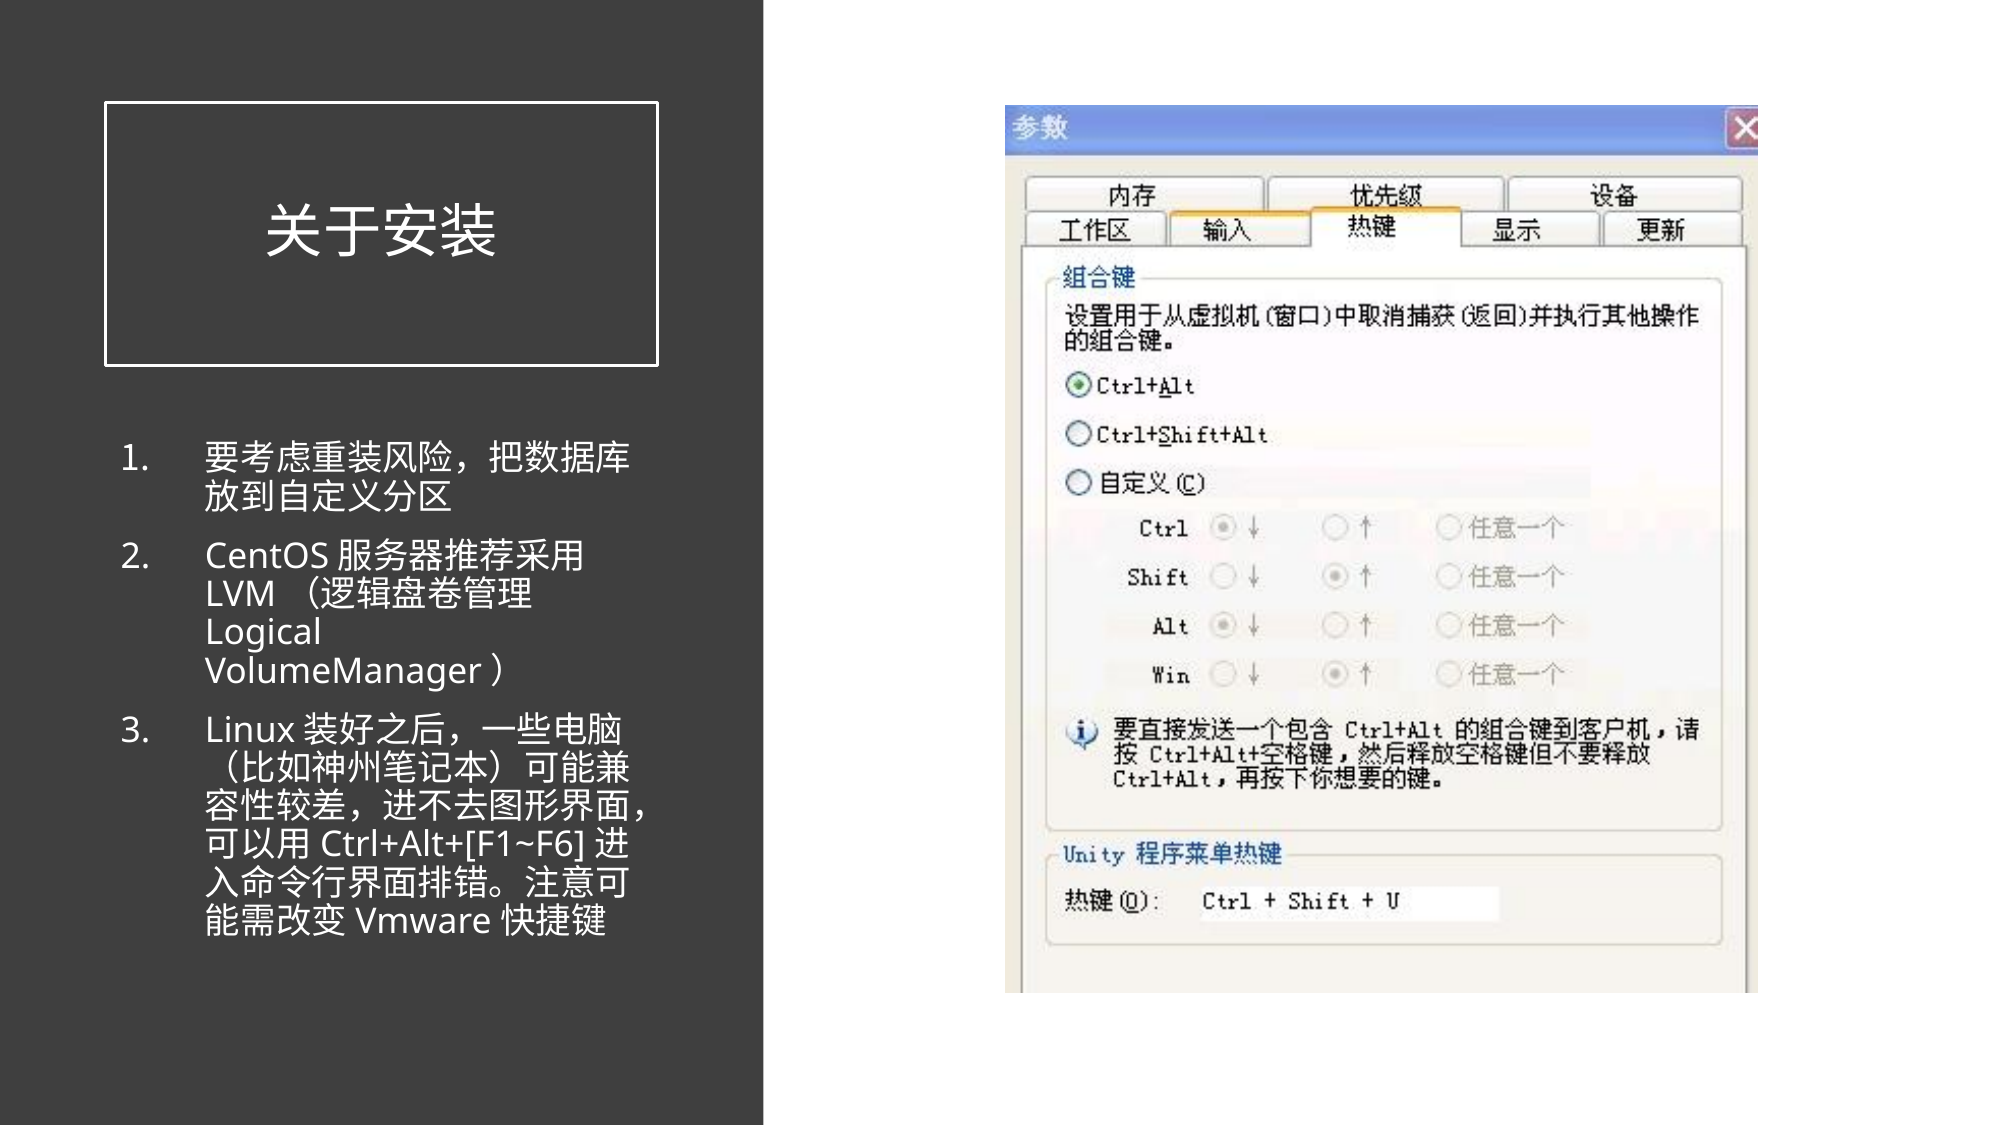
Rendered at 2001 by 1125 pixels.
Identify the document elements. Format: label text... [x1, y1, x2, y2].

picture [1005, 105, 1758, 993]
text_box [0, 0, 764, 1125]
list 要考虑重装风险，把数据库放到自定义分区 CentOS服务器推荐采用LVM（逻辑盘卷管理 Logical VolumeManager） Linux装好之后，一些电脑（比如神州笔记本）可能兼容性较差，进不去图形界面，可以用Ctrl+Alt+[F1~F6]进入命令行界面排错。注意可能需改变Vmware快捷键 [105, 432, 658, 994]
title 关于安装 [105, 102, 658, 366]
